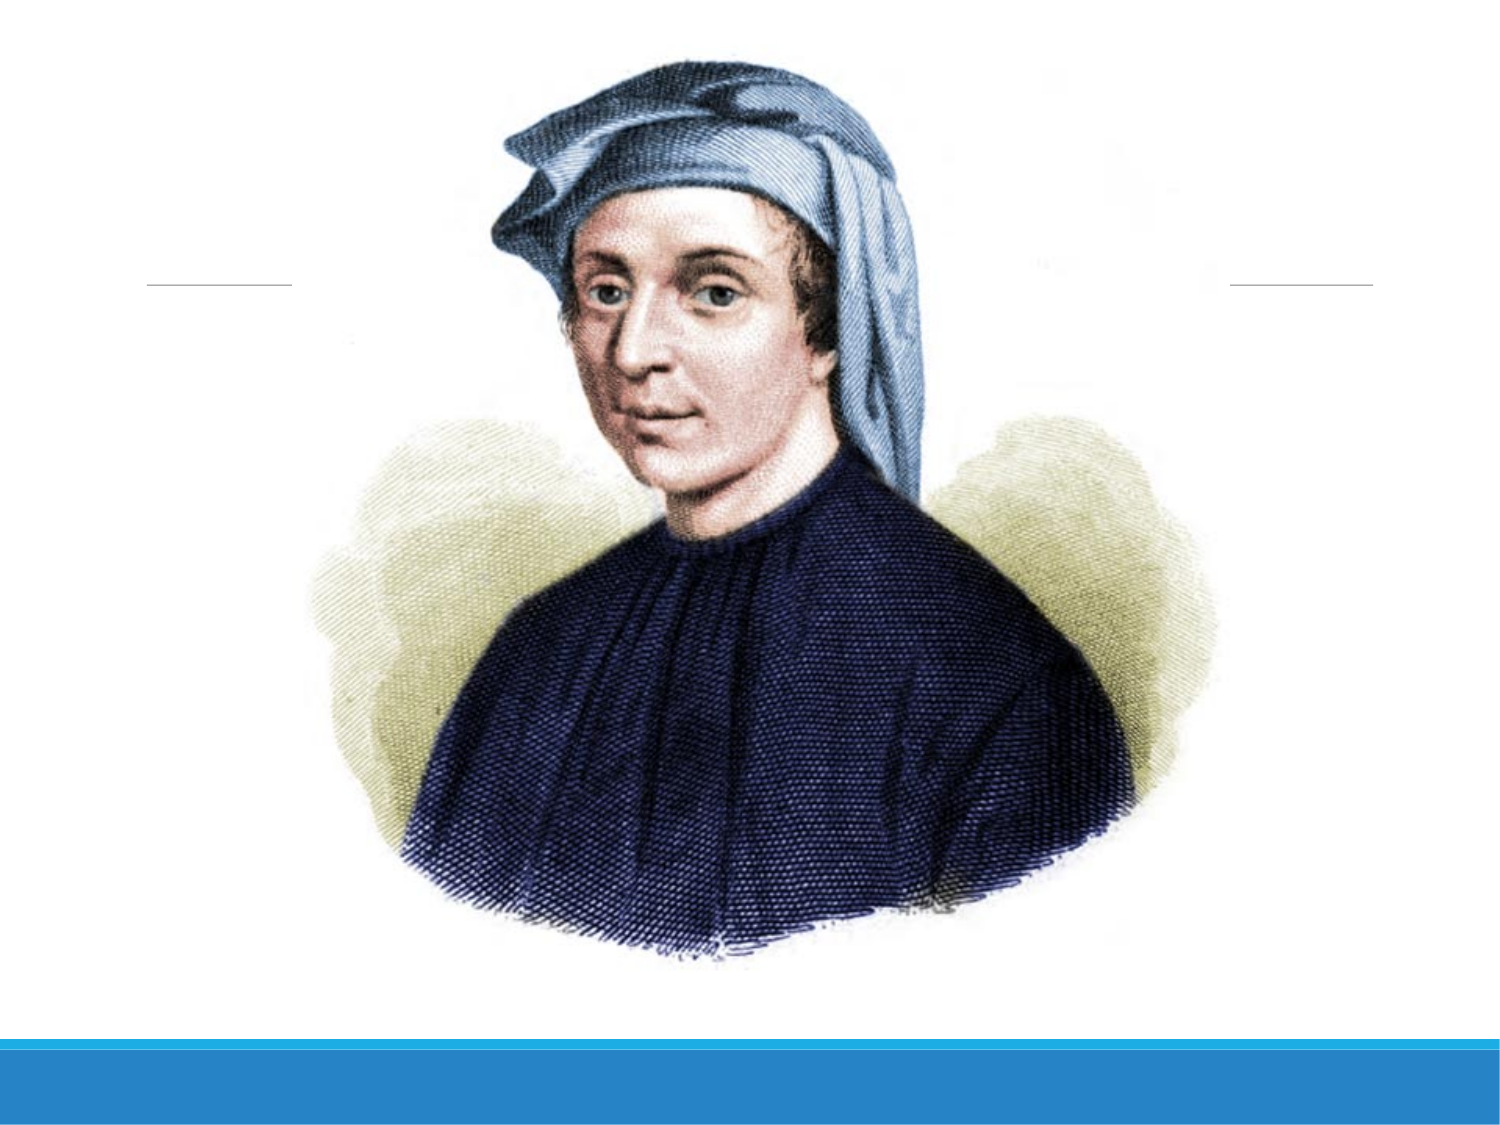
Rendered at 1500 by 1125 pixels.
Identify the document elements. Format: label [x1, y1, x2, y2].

picture [292, 44, 1231, 983]
